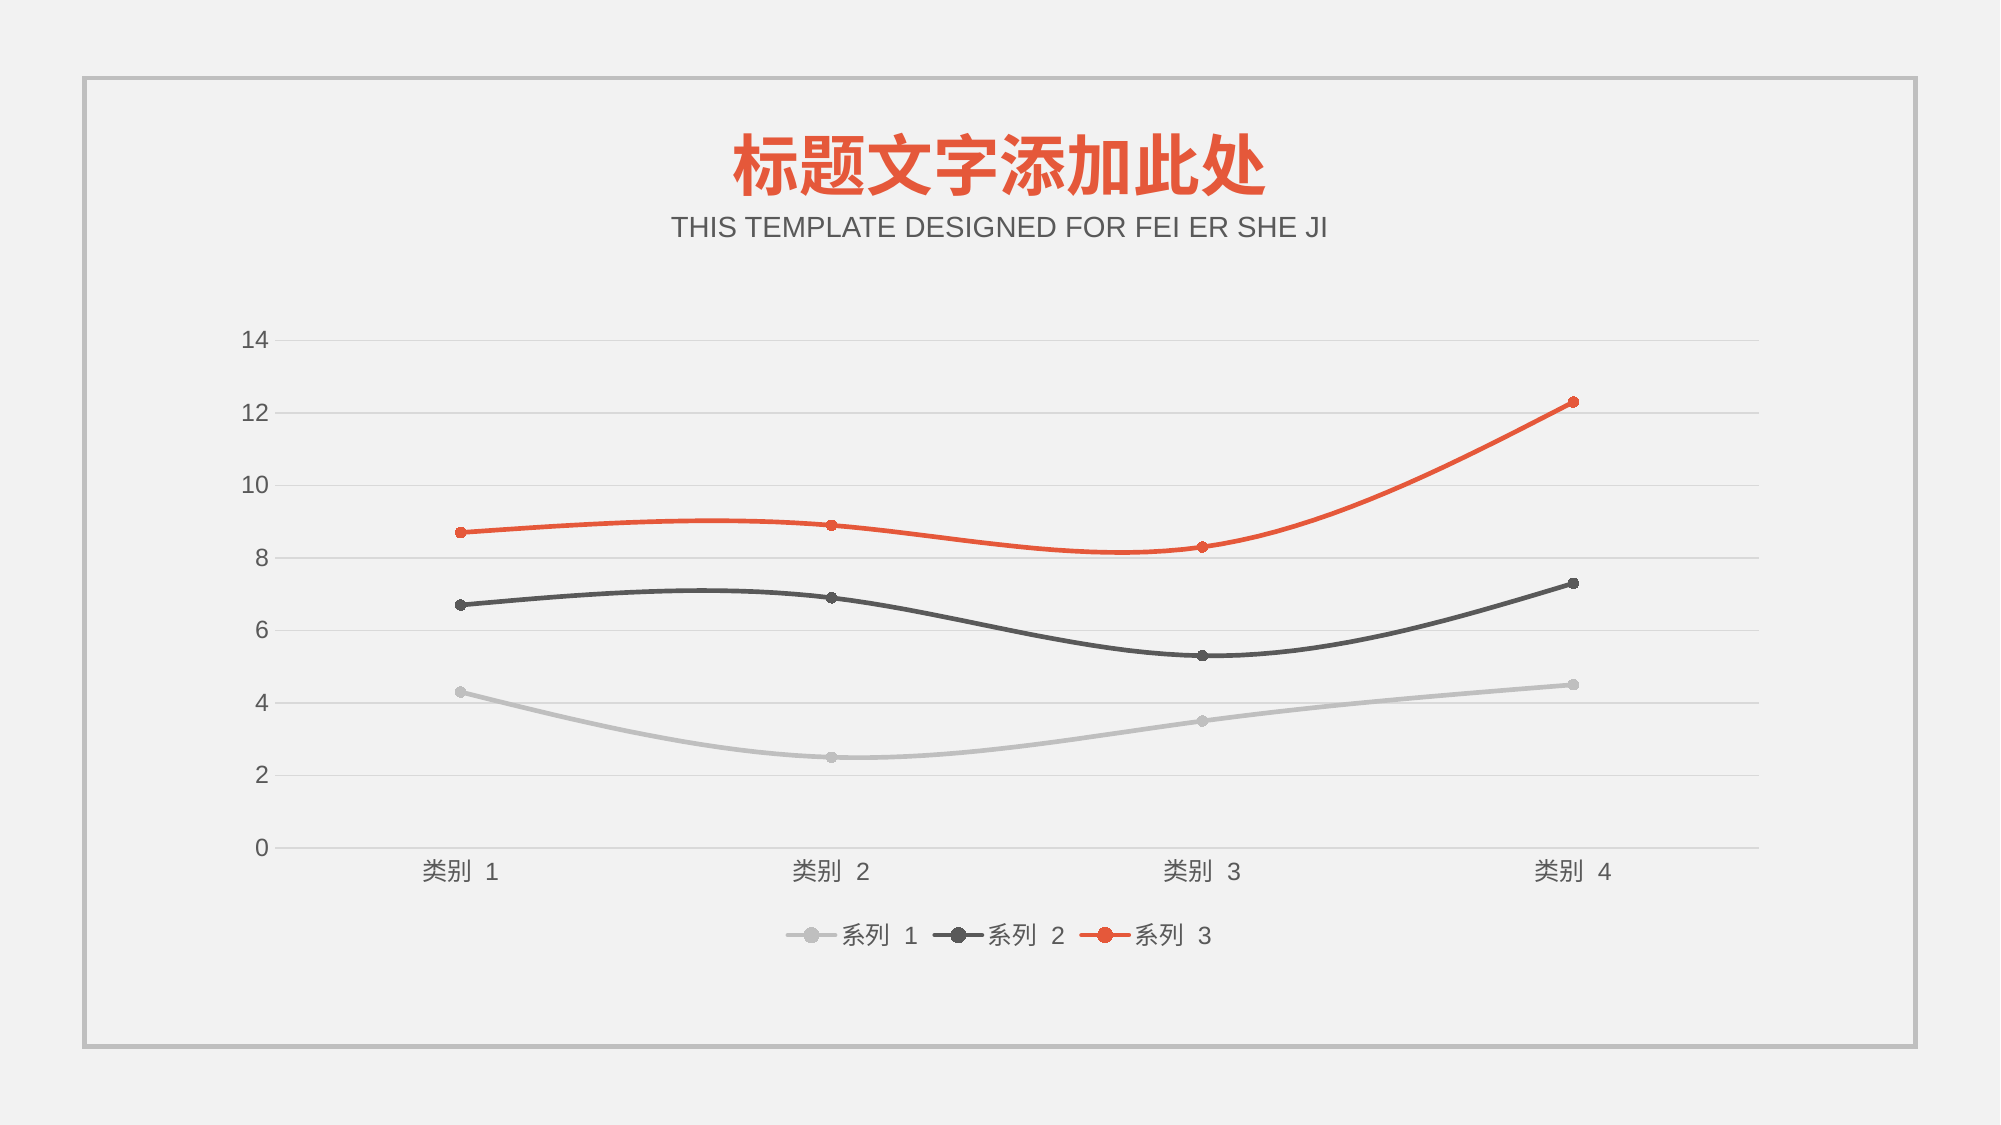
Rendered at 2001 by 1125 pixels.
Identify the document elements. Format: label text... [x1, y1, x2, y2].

text_box THIS TEMPLATE DESIGNED FOR FEI ER SHE JI [599, 201, 1401, 251]
text_box 标题文字添加此处 [718, 116, 1282, 201]
chart [209, 314, 1791, 959]
